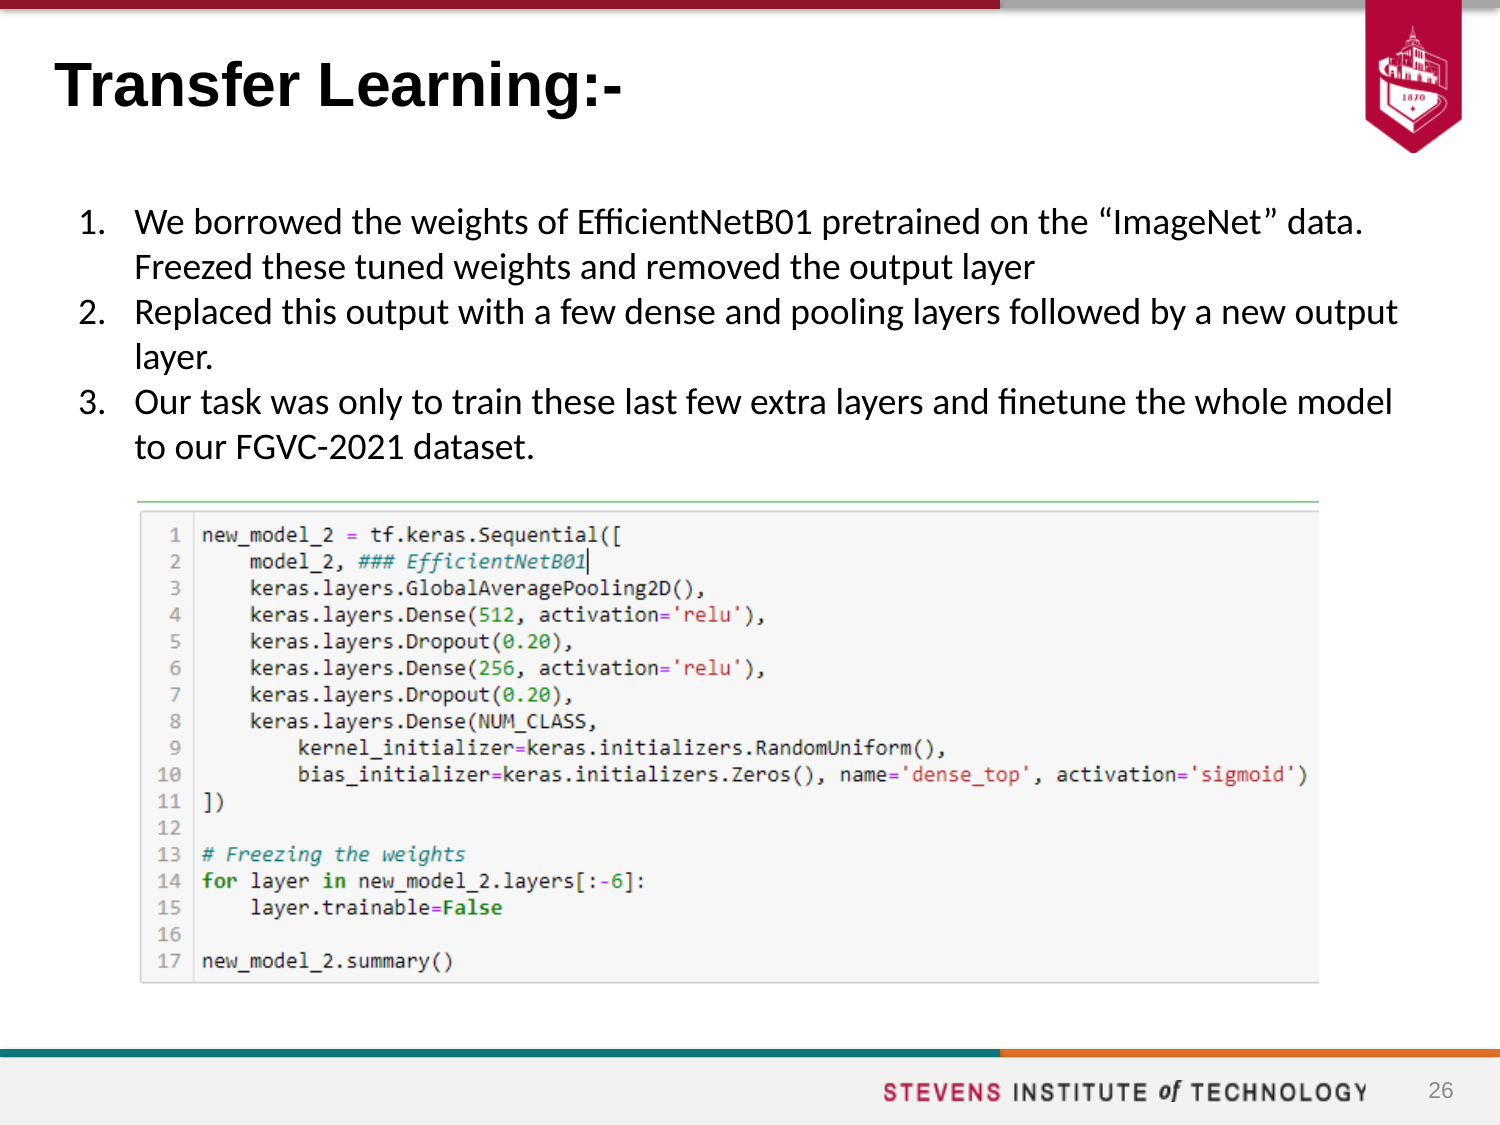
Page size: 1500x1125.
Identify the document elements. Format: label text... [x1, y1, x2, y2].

picture [137, 492, 1320, 990]
slide_number 26 [1401, 1059, 1481, 1120]
title Transfer Learning:- [39, 36, 1334, 154]
text_box We borrowed the weights of EfficientNetB01 pretrained on the “ImageNet” data. Freezed these tuned weights and removed the output layer Replaced this output with a few dense and pooling layers followed by a new output layer. Our task was only to train these last few extra layers and finetune the whole model to our FGVC-2021 dataset. [63, 189, 1434, 475]
